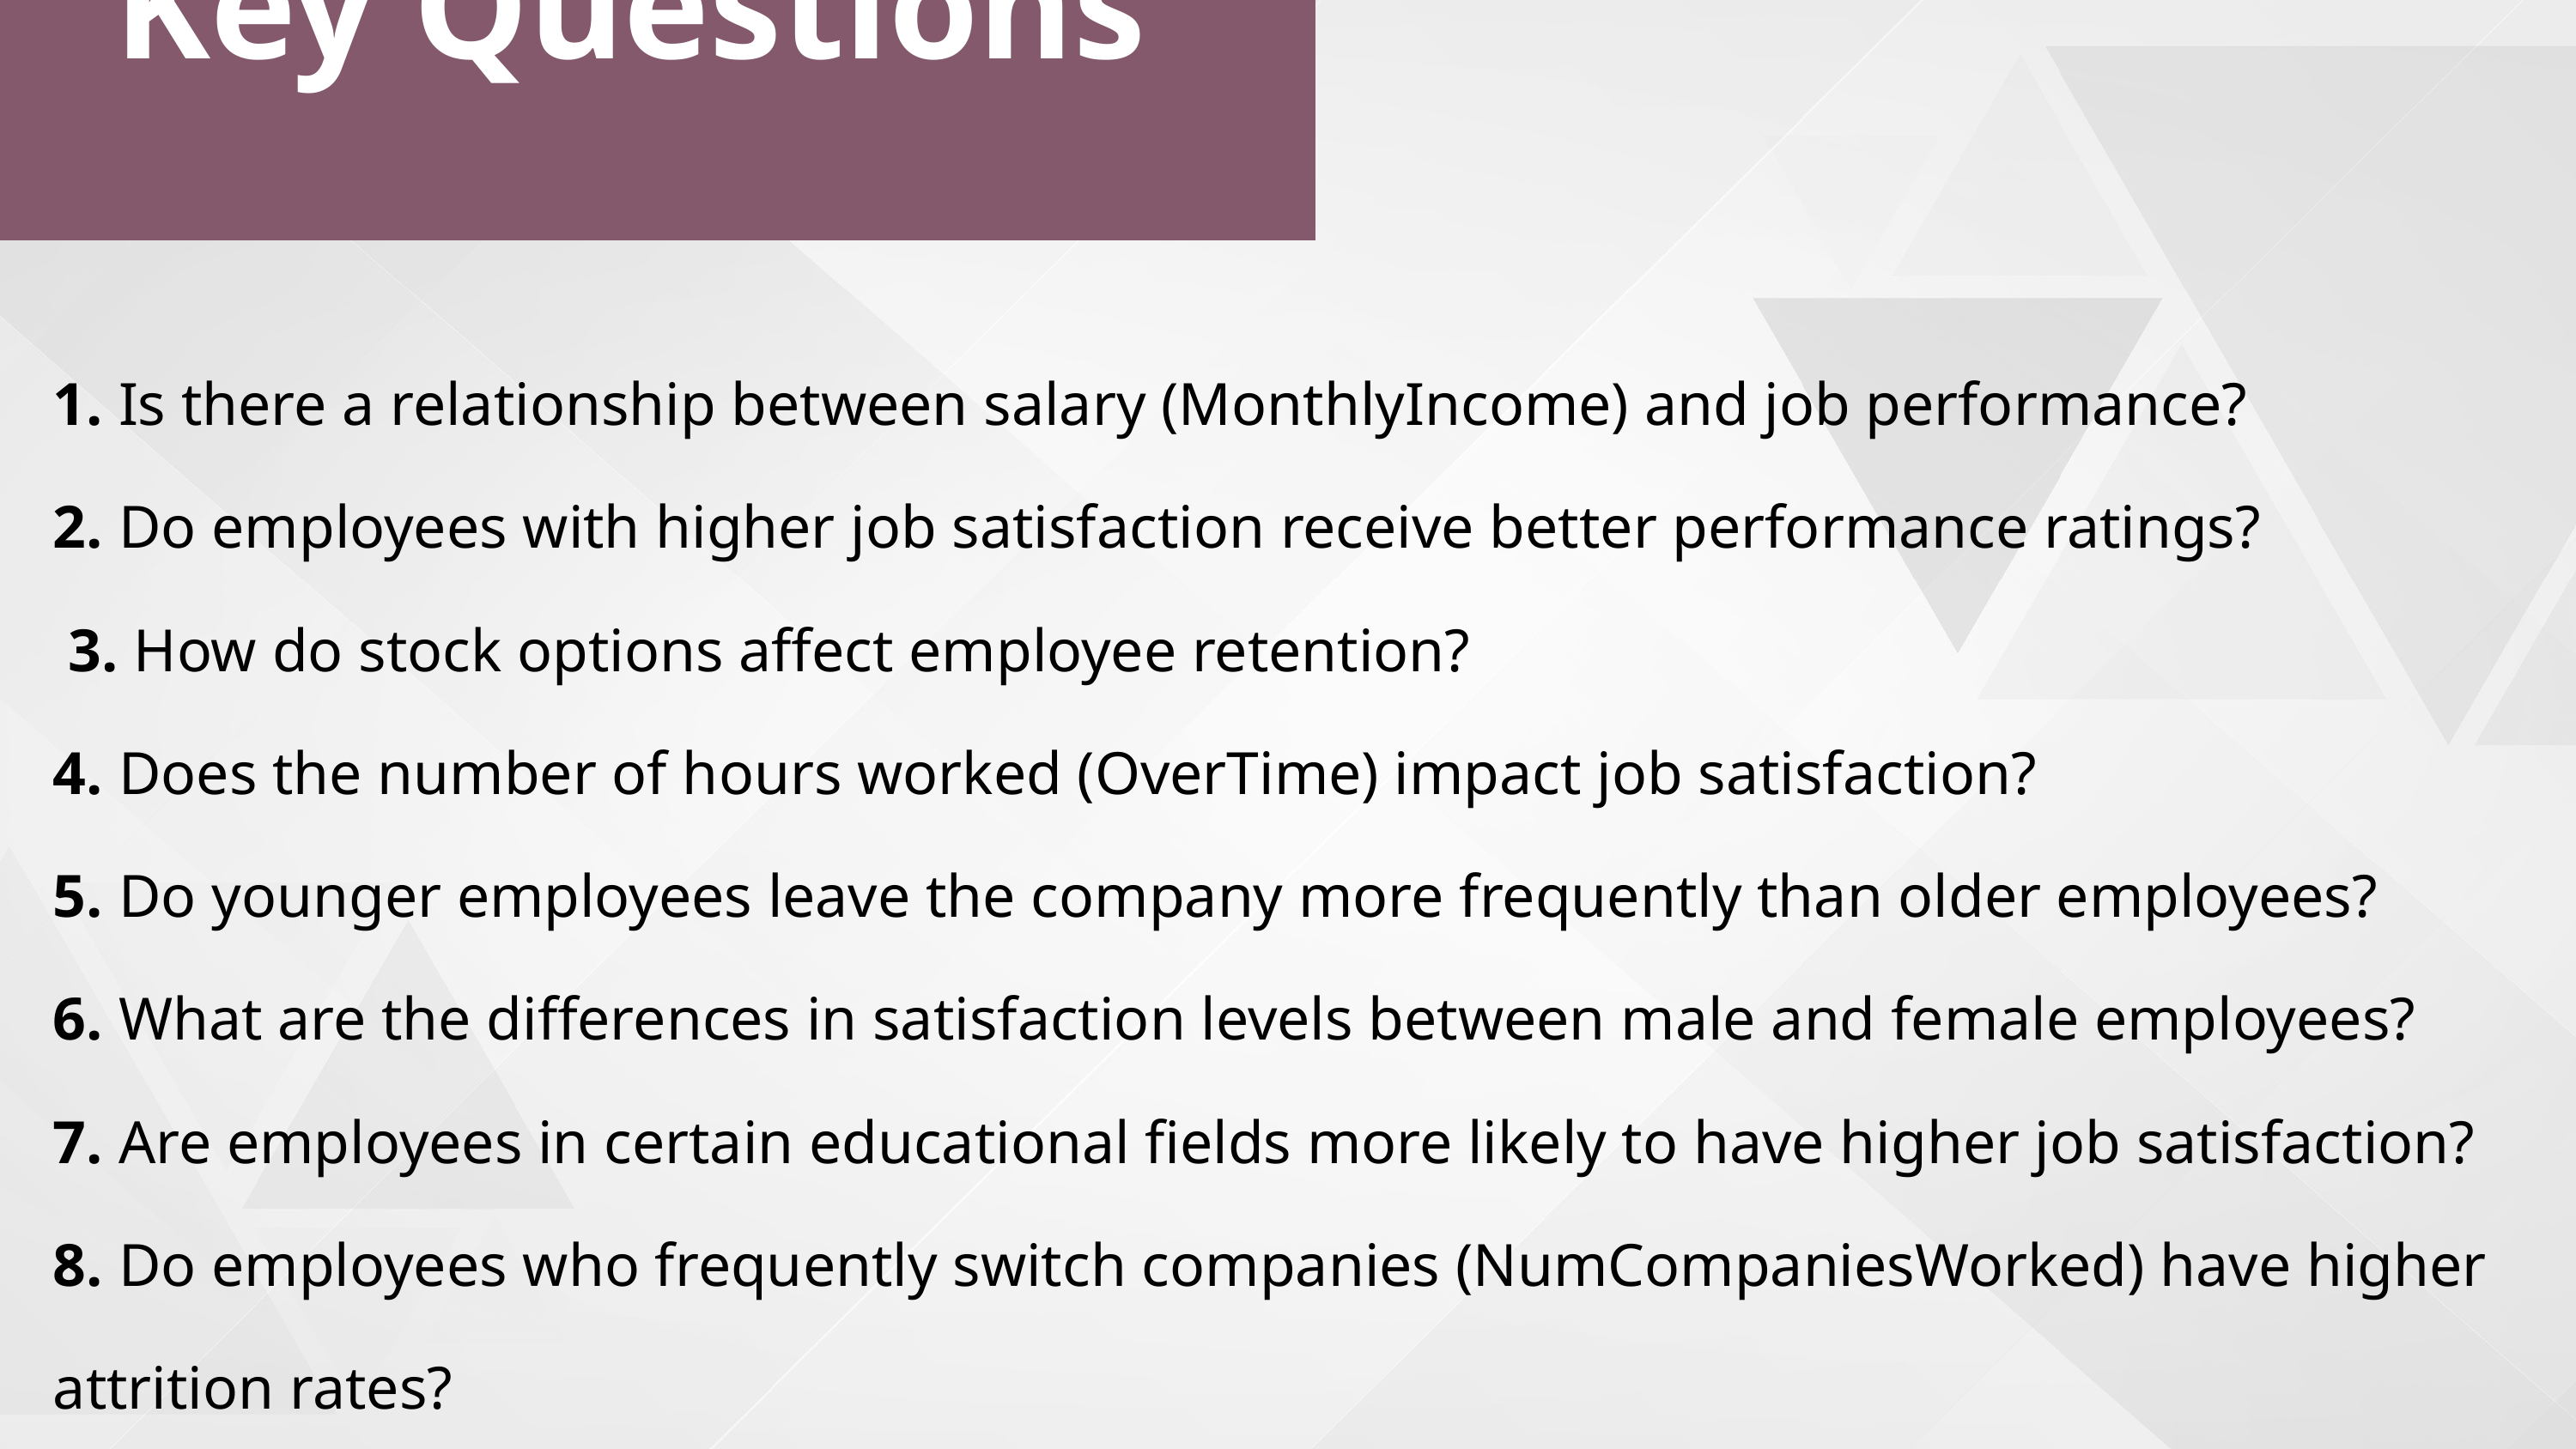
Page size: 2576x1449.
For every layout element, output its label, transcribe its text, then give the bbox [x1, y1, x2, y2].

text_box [0, 0, 1316, 241]
text_box 1. Is there a relationship between salary (MonthlyIncome) and job performance? 2. Do employees with higher job satisfaction receive better performance ratings? 3. How do stock options affect employee retention? 4. Does the number of hours worked (OverTime) impact job satisfaction? 5. Do younger employees leave the company more frequently than older employees? 6. What are the differences in satisfaction levels between male and female employees? 7. Are employees in certain educational fields more likely to have higher job satisfaction? 8. Do employees who frequently switch companies (NumCompaniesWorked) have higher attrition rates? [52, 313, 2508, 1422]
text_box [0, 0, 2576, 1449]
